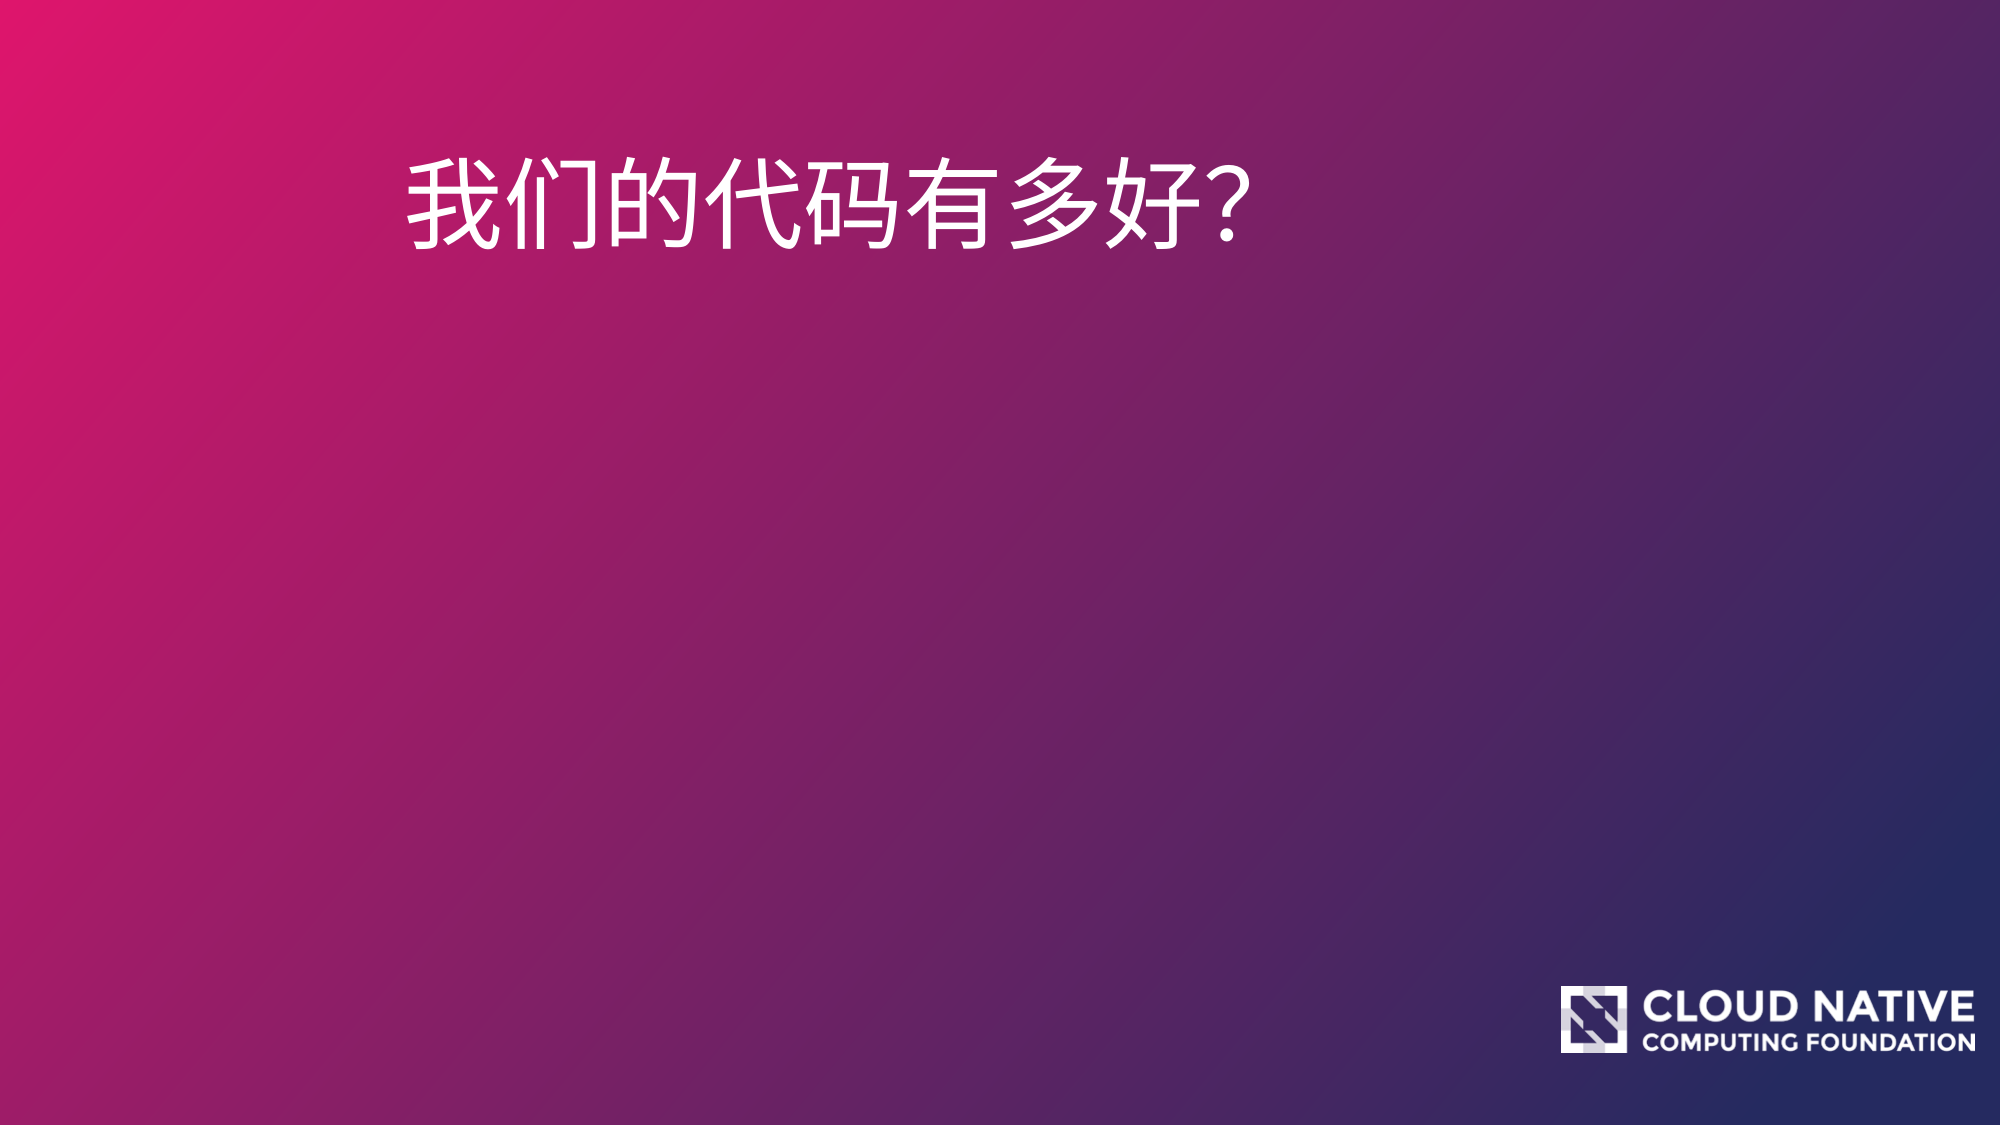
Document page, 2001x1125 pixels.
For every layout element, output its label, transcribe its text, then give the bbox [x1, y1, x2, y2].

picture [1561, 986, 1975, 1053]
list 我们的代码有多好？ [388, 147, 1874, 538]
